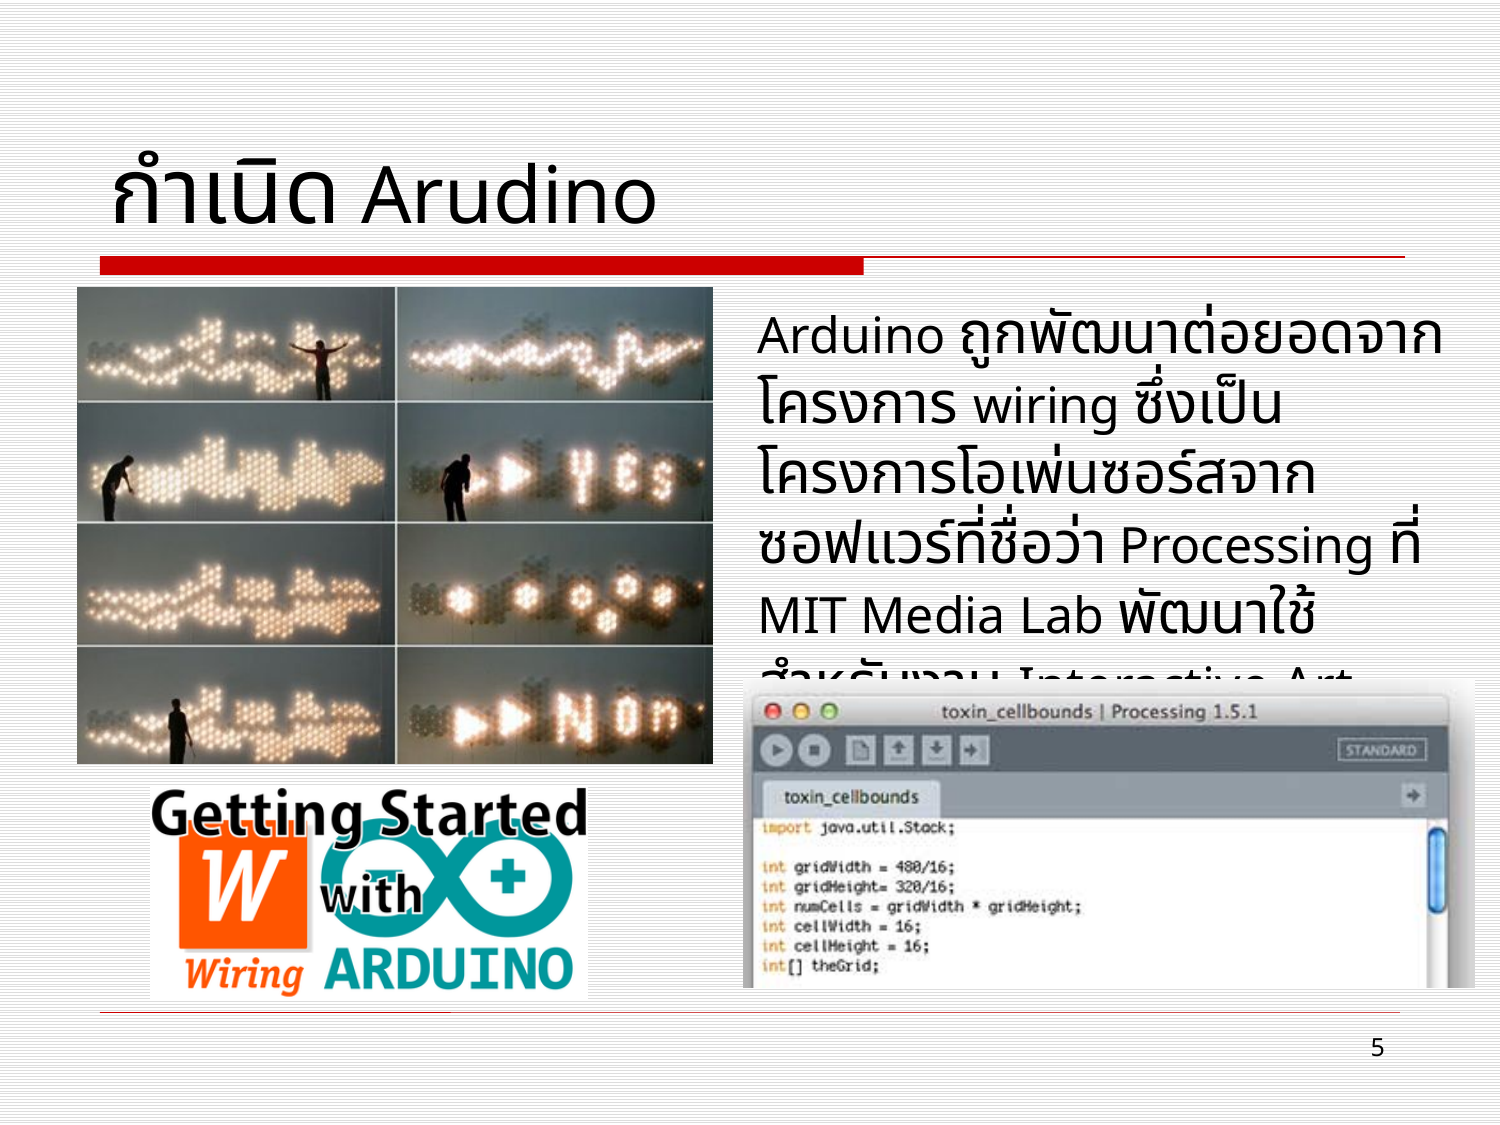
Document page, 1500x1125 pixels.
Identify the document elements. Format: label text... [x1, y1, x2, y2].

title กำเนิด Arudino [94, 50, 1407, 250]
slide_number 5 [1074, 1024, 1400, 1103]
picture [76, 287, 713, 765]
text_box Arduino ถูกพัฒนาต่อยอดจาก โครงการ wiring ซึ่งเป็นโครงการโอเพ่นซอร์สจากซอฟแวร์ที่ชื่อว่า Processing ที่ MIT Media Lab พัฒนาใช้สำหรับงาน Interactive Art [743, 287, 1488, 938]
picture [149, 786, 588, 1001]
picture [742, 679, 1475, 988]
